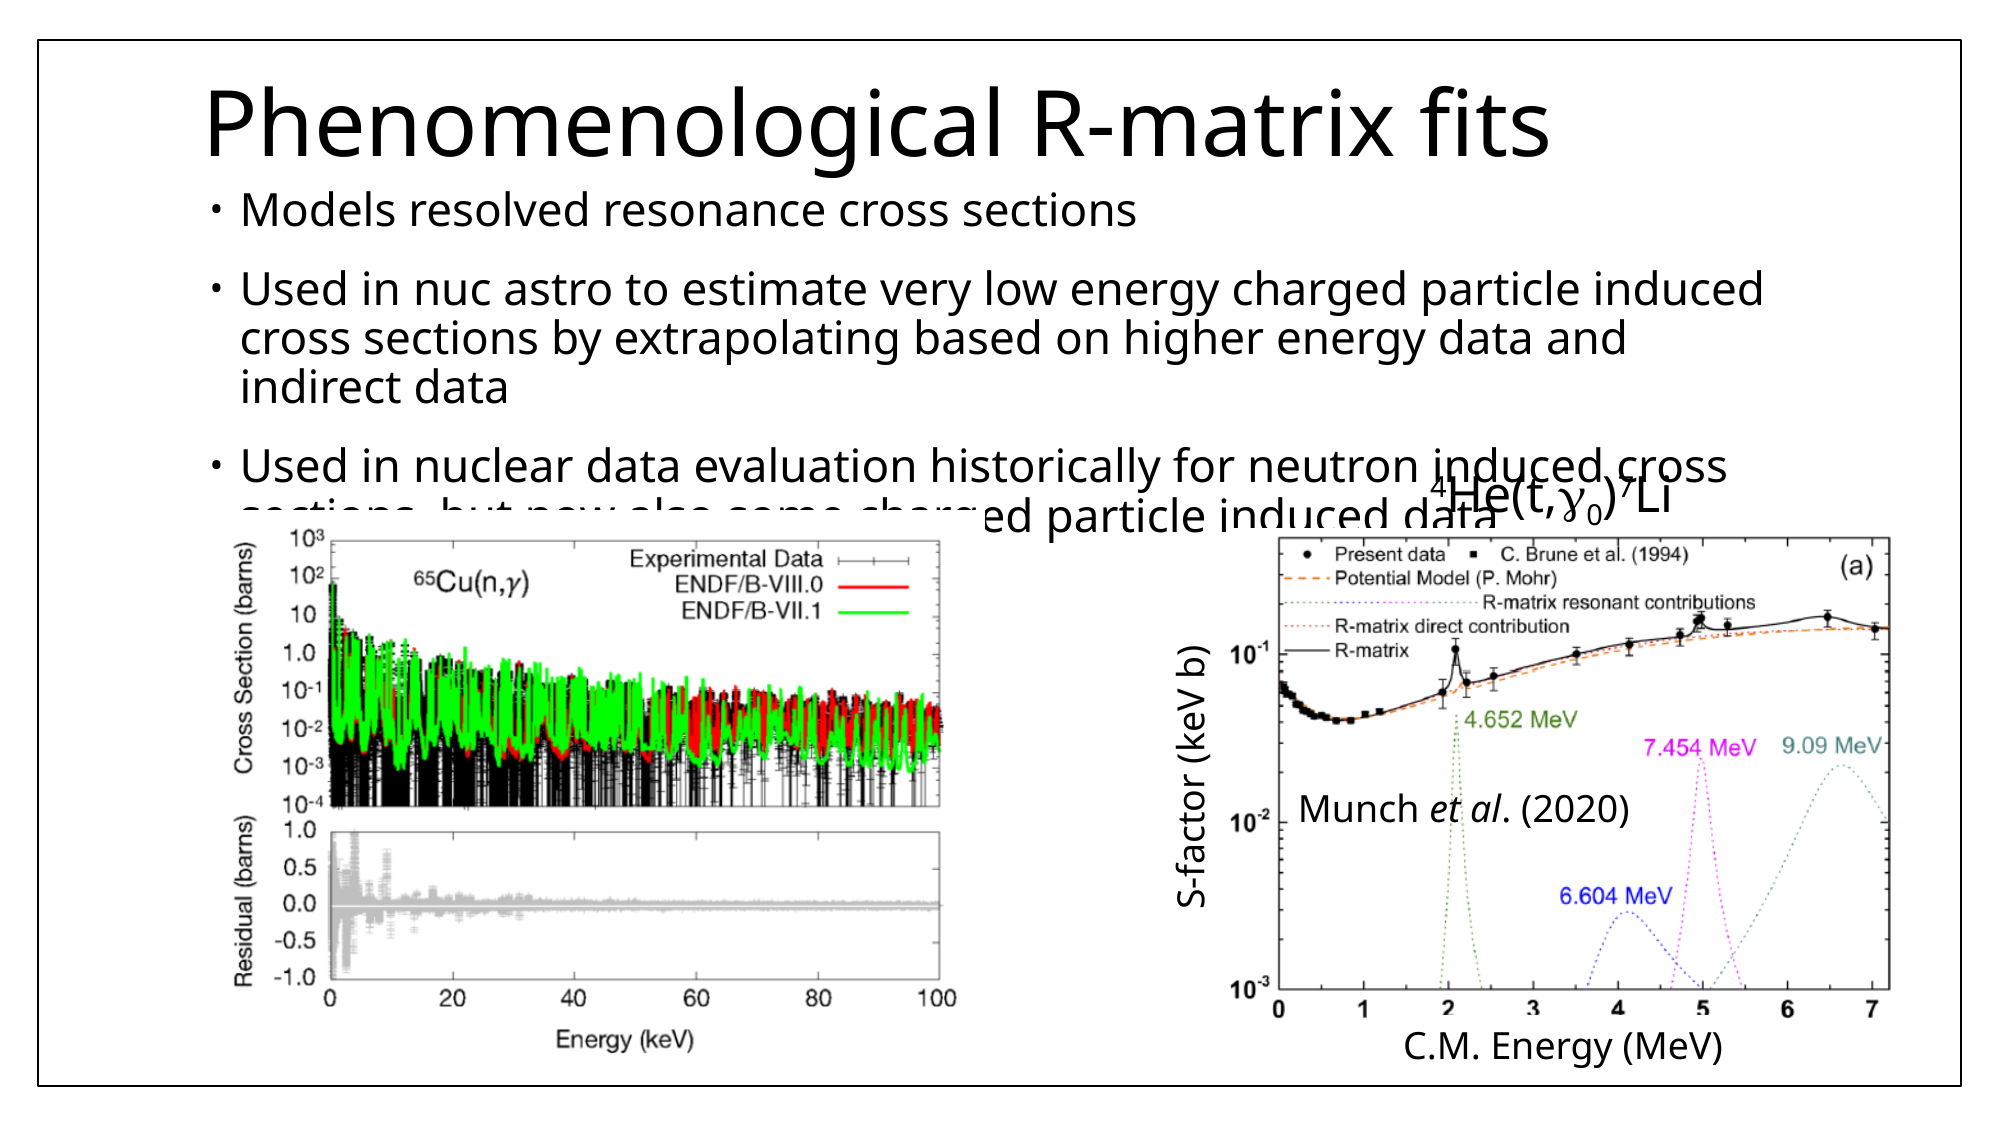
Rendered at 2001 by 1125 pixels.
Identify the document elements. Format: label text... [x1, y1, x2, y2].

text_box 4He(t,g0)7Li [1415, 455, 1689, 526]
text_box C.M. Energy (MeV) [1388, 1037, 1738, 1075]
picture [189, 510, 986, 1057]
text_box S-factor (keV b) [1159, 630, 1220, 925]
picture [1226, 528, 1900, 1028]
title Phenomenological R-matrix fits [187, 15, 1808, 238]
list Models resolved resonance cross sections Used in nuc astro to estimate very low energy charged particle induced cross sections by extrapolating based on higher energy data and indirect data Used in nuclear data evaluation historically for neutron induced cross sections, but now also some charged particle induced data [187, 179, 1807, 842]
